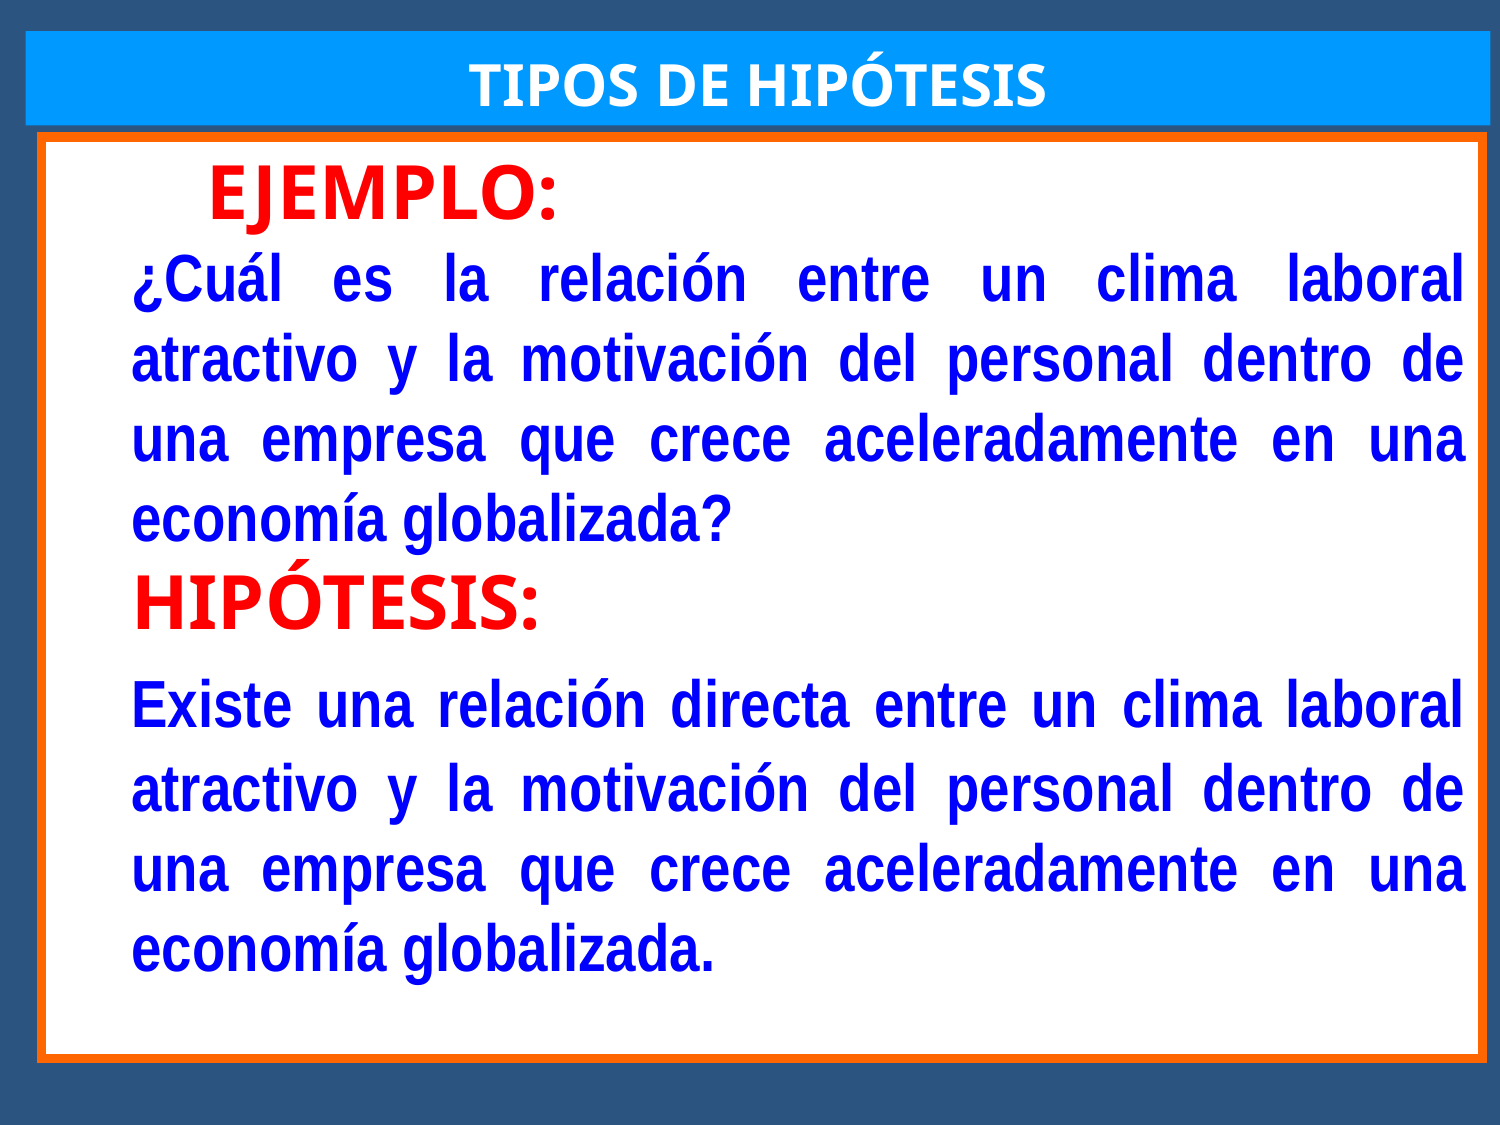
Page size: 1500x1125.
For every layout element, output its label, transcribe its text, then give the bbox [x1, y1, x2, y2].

text_box TIPOS DE HIPÓTESIS [25, 31, 1491, 126]
text_box EJEMPLO: ¿Cuál es la relación entre un clima laboral atractivo y la motivación del personal dentro de una empresa que crece aceleradamente en una economía globalizada? HIPÓTESIS: Existe una relación directa entre un clima laboral atractivo y la motivación del personal dentro de una empresa que crece aceleradamente en una economía globalizada. [41, 137, 1483, 1059]
